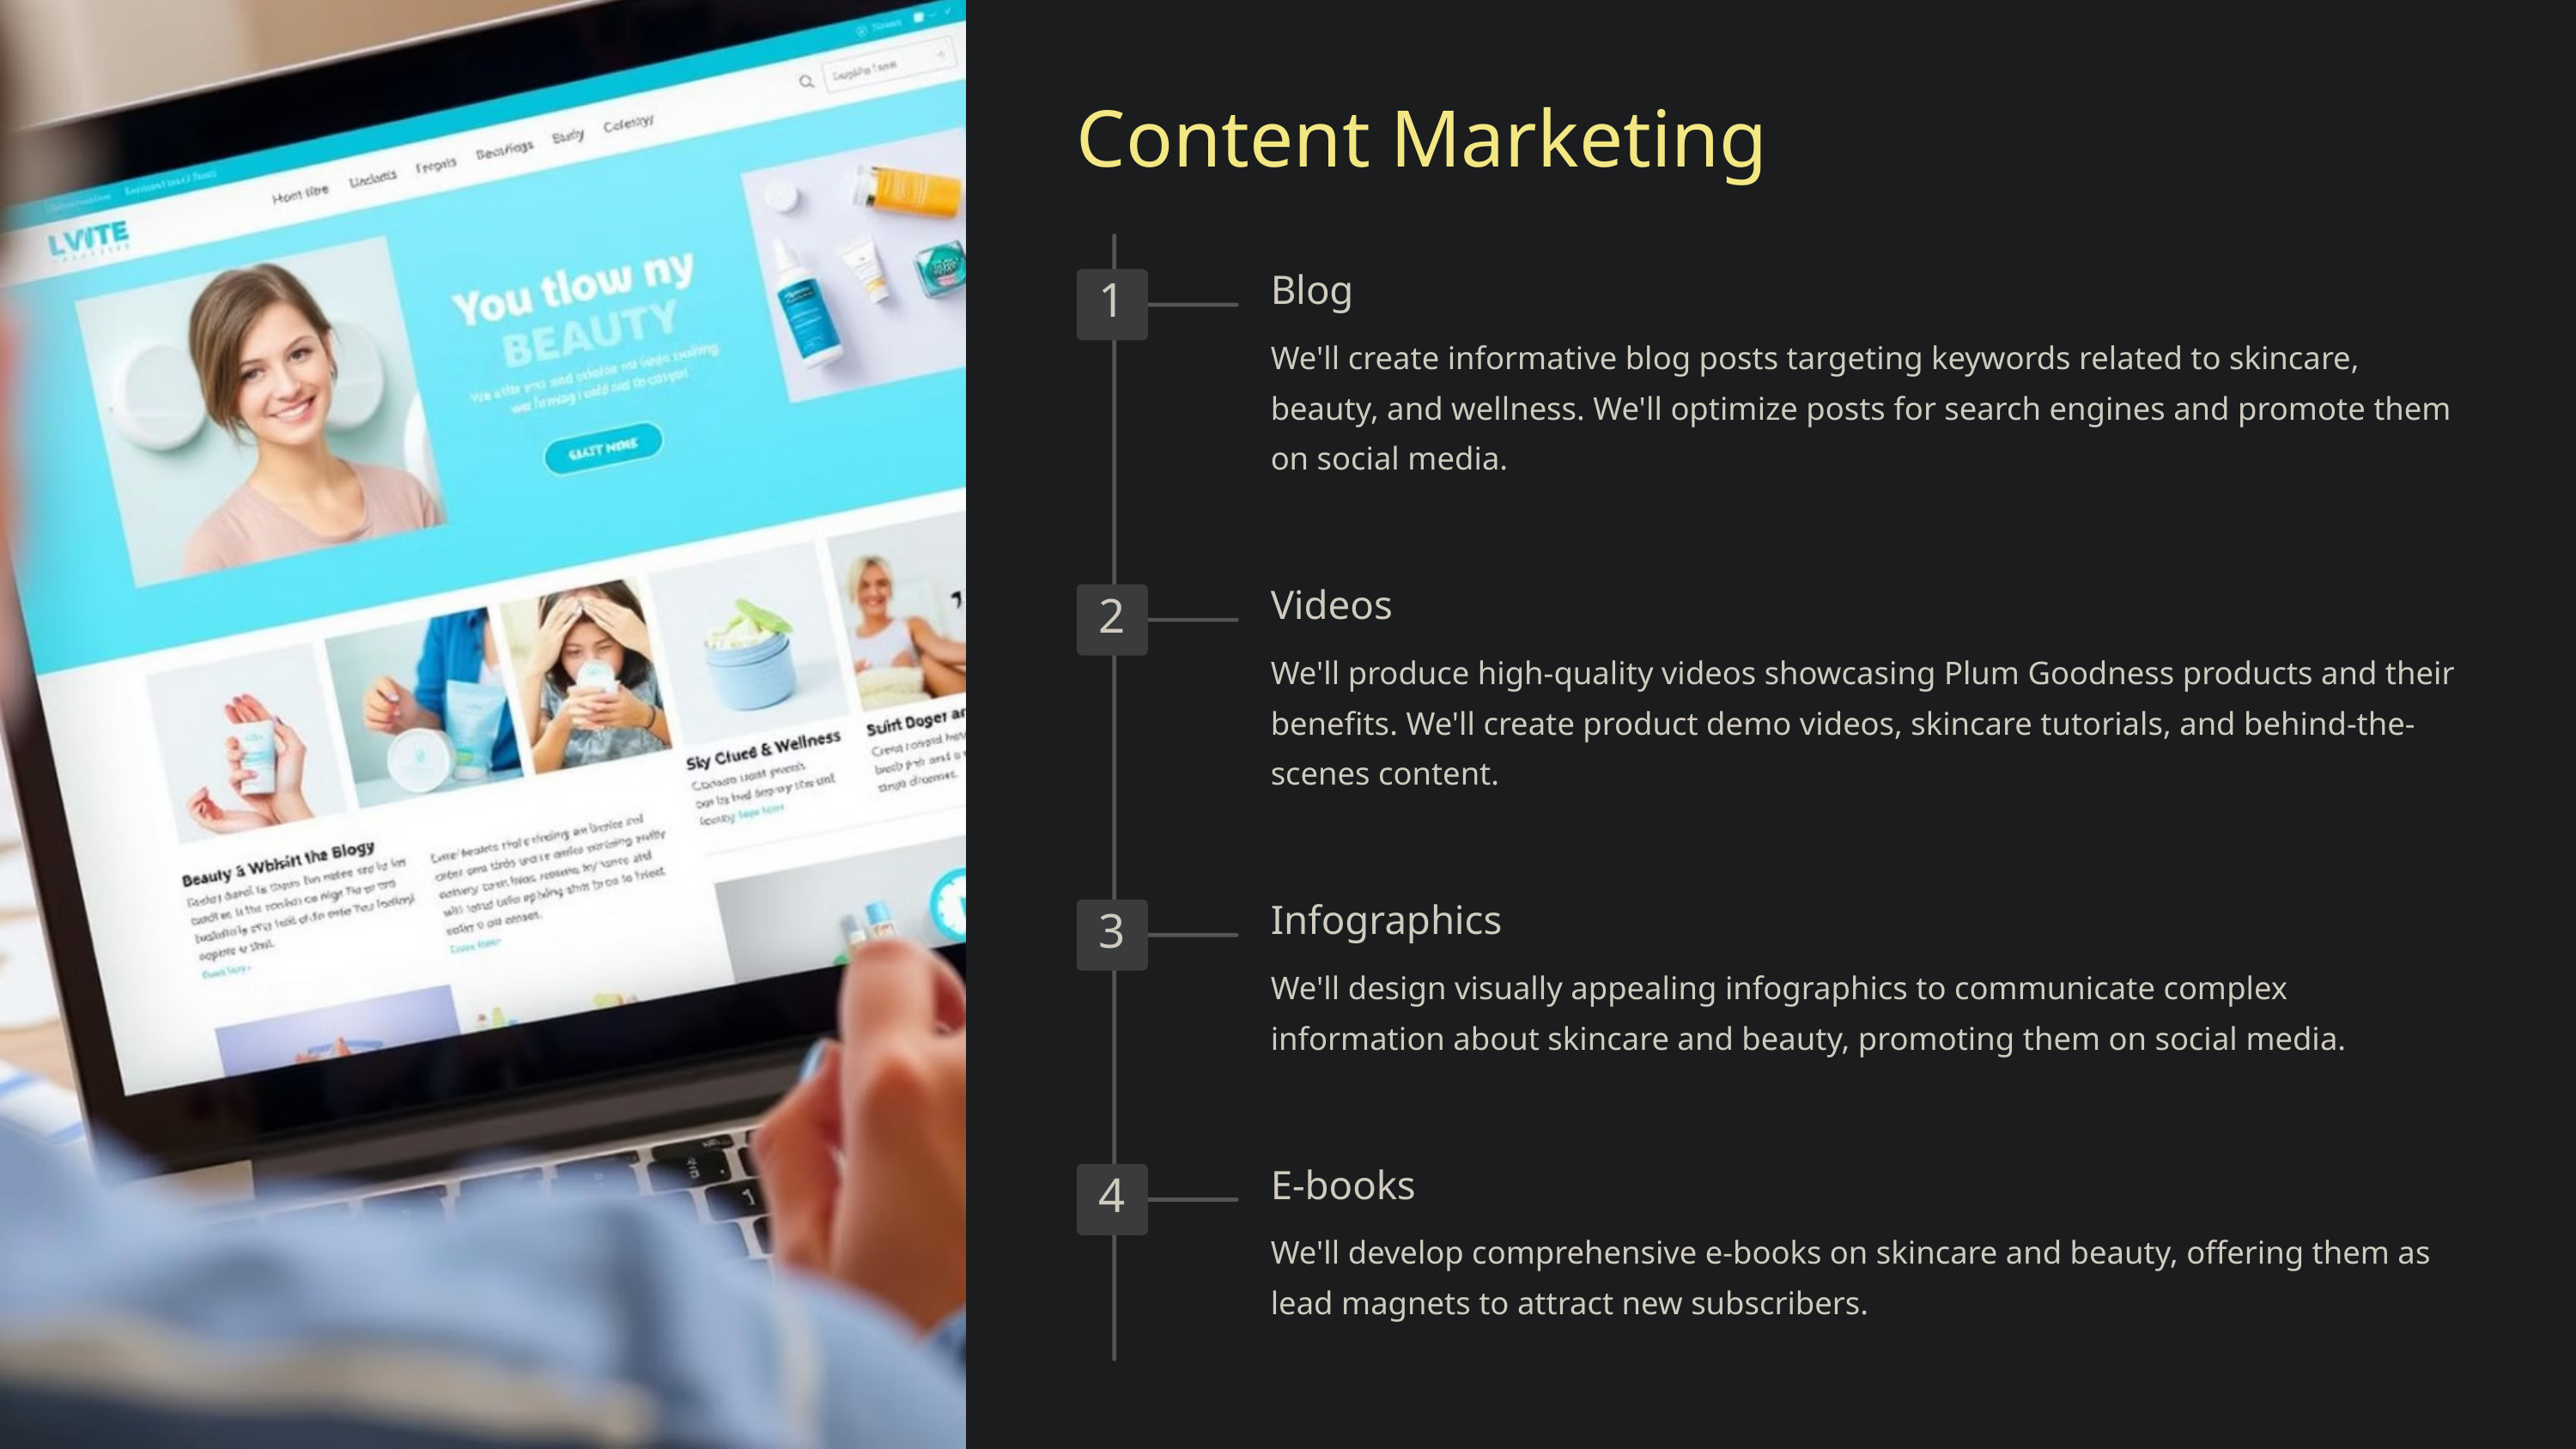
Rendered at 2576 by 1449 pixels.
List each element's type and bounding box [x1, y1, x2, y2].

text_box [1112, 347, 1117, 583]
text_box [1270, 264, 1667, 315]
text_box [1088, 275, 1137, 335]
text_box [1112, 233, 1117, 267]
text_box [1076, 584, 1149, 656]
text_box [1270, 963, 2466, 1066]
text_box [1112, 662, 1117, 898]
text_box [1076, 1163, 1149, 1236]
text_box [1270, 579, 1667, 630]
text_box [1153, 932, 1239, 937]
text_box [1112, 1243, 1117, 1361]
text_box [1153, 302, 1239, 307]
text_box [1270, 333, 2466, 486]
text_box [1270, 894, 1667, 945]
text_box [1088, 590, 1137, 650]
text_box [1153, 617, 1239, 622]
text_box [1270, 1228, 2466, 1331]
text_box [1076, 87, 1868, 186]
text_box [1076, 269, 1149, 341]
text_box [1076, 899, 1149, 971]
text_box [1270, 1160, 1667, 1210]
text_box [1112, 977, 1117, 1162]
text_box [1088, 905, 1137, 965]
text_box [0, 0, 2576, 1449]
text_box [1153, 1197, 1239, 1202]
text_box [1088, 1169, 1137, 1230]
text_box [1270, 648, 2466, 801]
